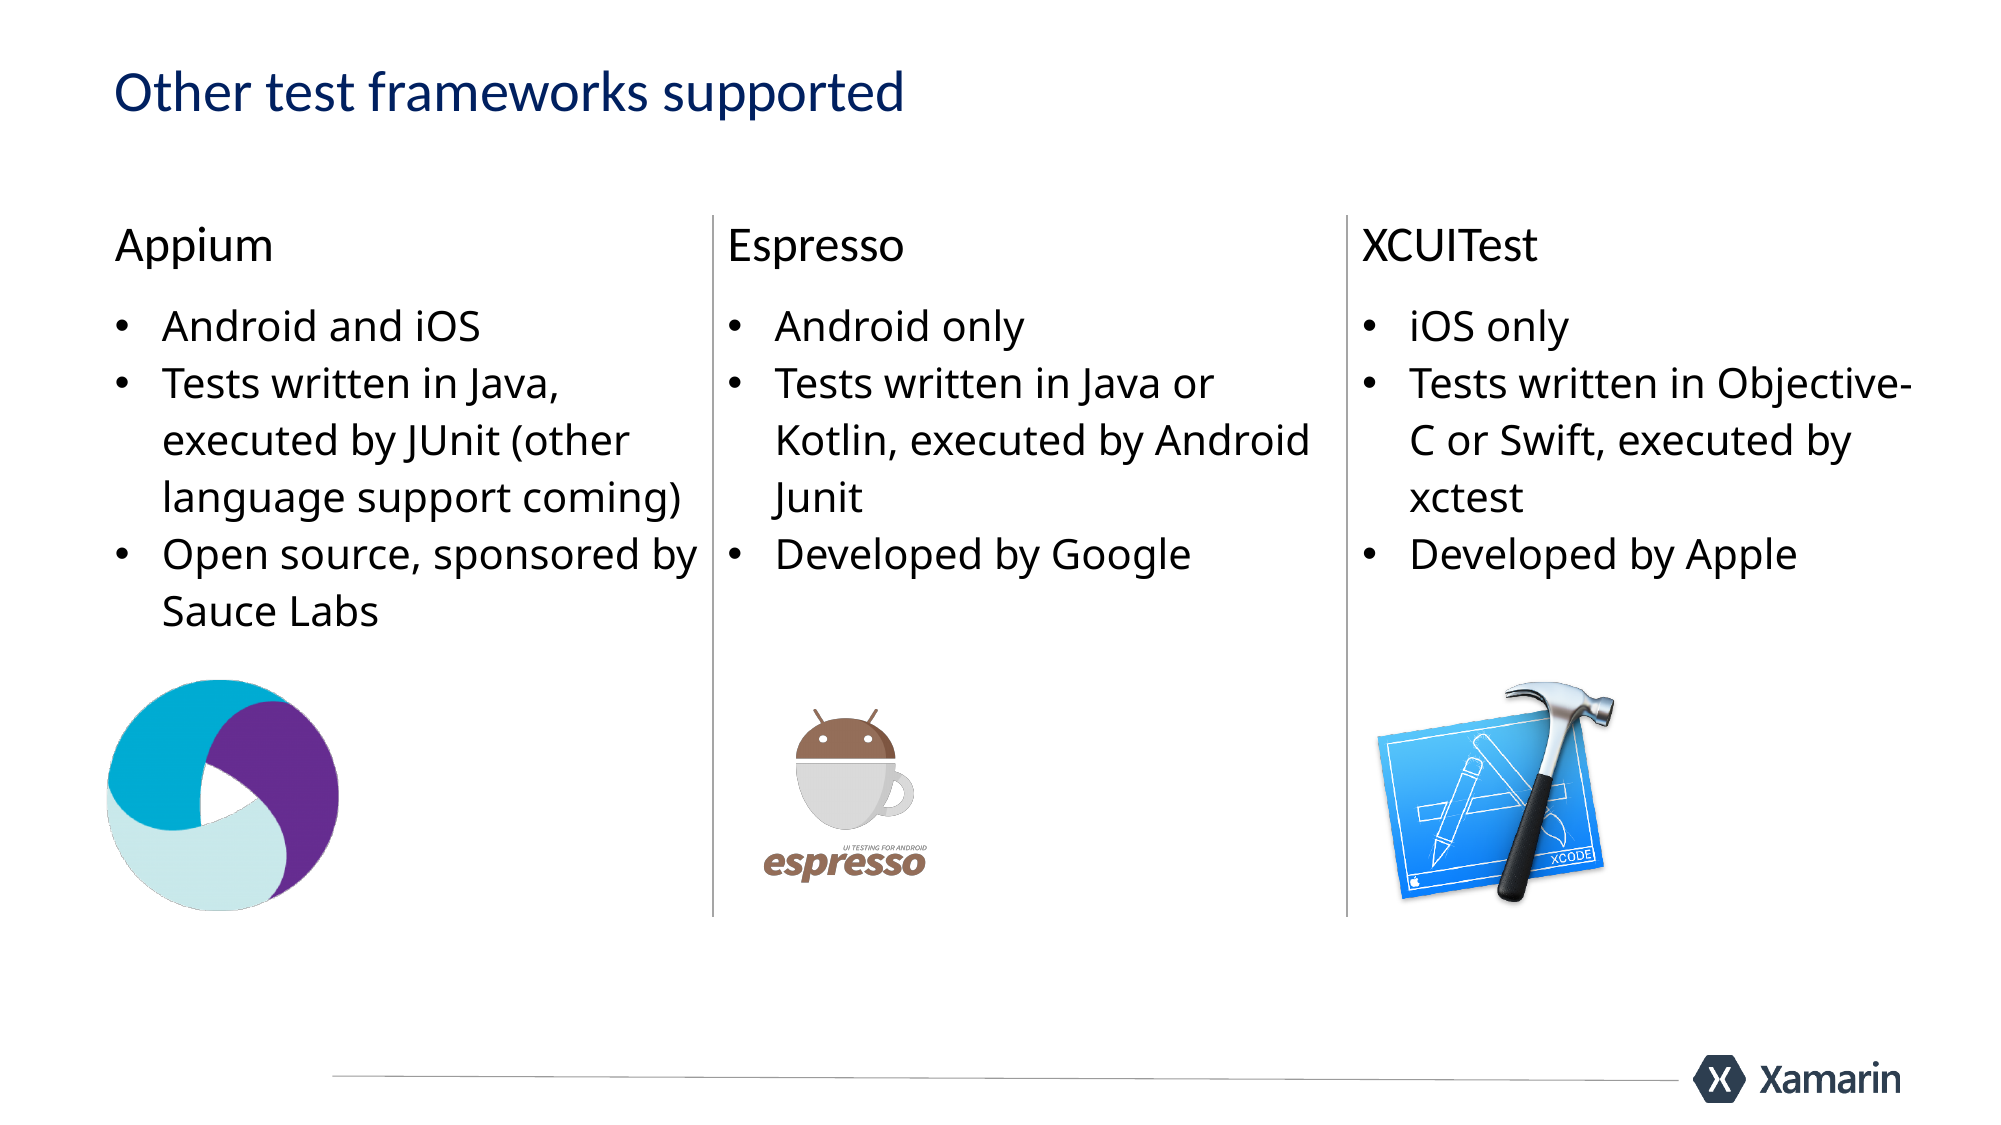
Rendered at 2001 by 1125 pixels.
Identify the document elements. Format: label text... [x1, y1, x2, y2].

picture [1693, 1055, 1900, 1103]
title Other test frameworks supported [99, 49, 1900, 136]
picture [99, 672, 347, 919]
table_header XCUITest [1348, 217, 1937, 290]
picture [721, 672, 968, 919]
table_cell iOS only Tests written in Objective-C or Swift, executed by xctest Developed by Apple [1348, 290, 1937, 917]
picture [1372, 672, 1619, 919]
table_cell Android and iOS Tests written in Java, executed by JUnit (other language support coming) Open source, sponsored by Sauce Labs [101, 290, 712, 917]
table_header Espresso [714, 217, 1346, 290]
table_header Appium [101, 217, 712, 290]
table_cell Android only Tests written in Java or Kotlin, executed by Android Junit Developed by Google [714, 290, 1346, 917]
